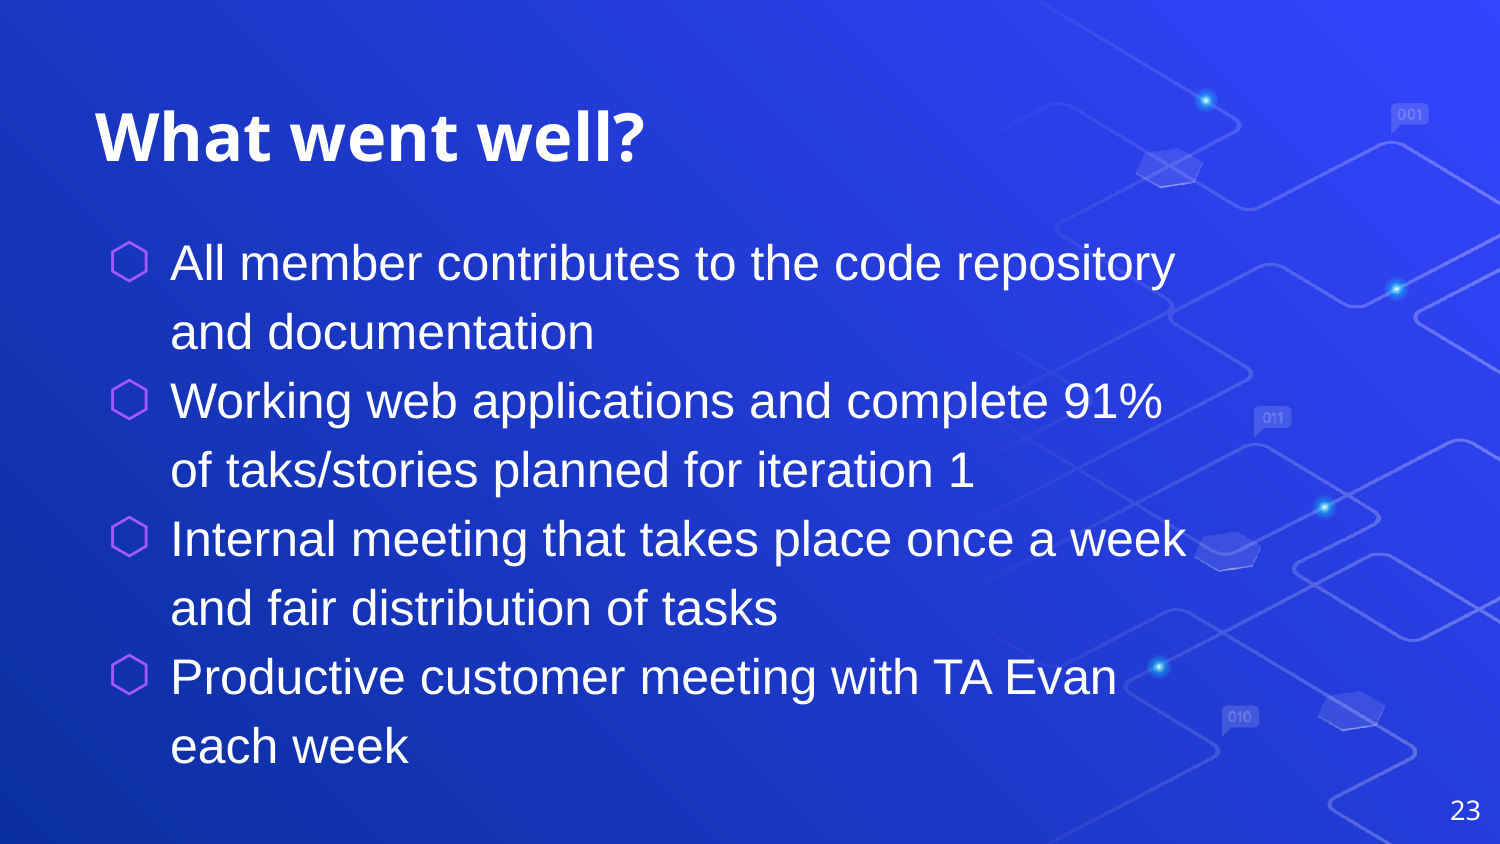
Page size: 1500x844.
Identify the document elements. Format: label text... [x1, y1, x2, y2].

title What went well? [95, 33, 1082, 175]
slide_number ‹#› [1391, 779, 1482, 844]
list All member contributes to the code repository and documentation Working web applications and complete 91% of taks/stories planned for iteration 1 Internal meeting that takes place once a week and fair distribution of tasks Productive customer meeting with TA Evan each week [95, 221, 1211, 790]
picture [0, 0, 1500, 844]
